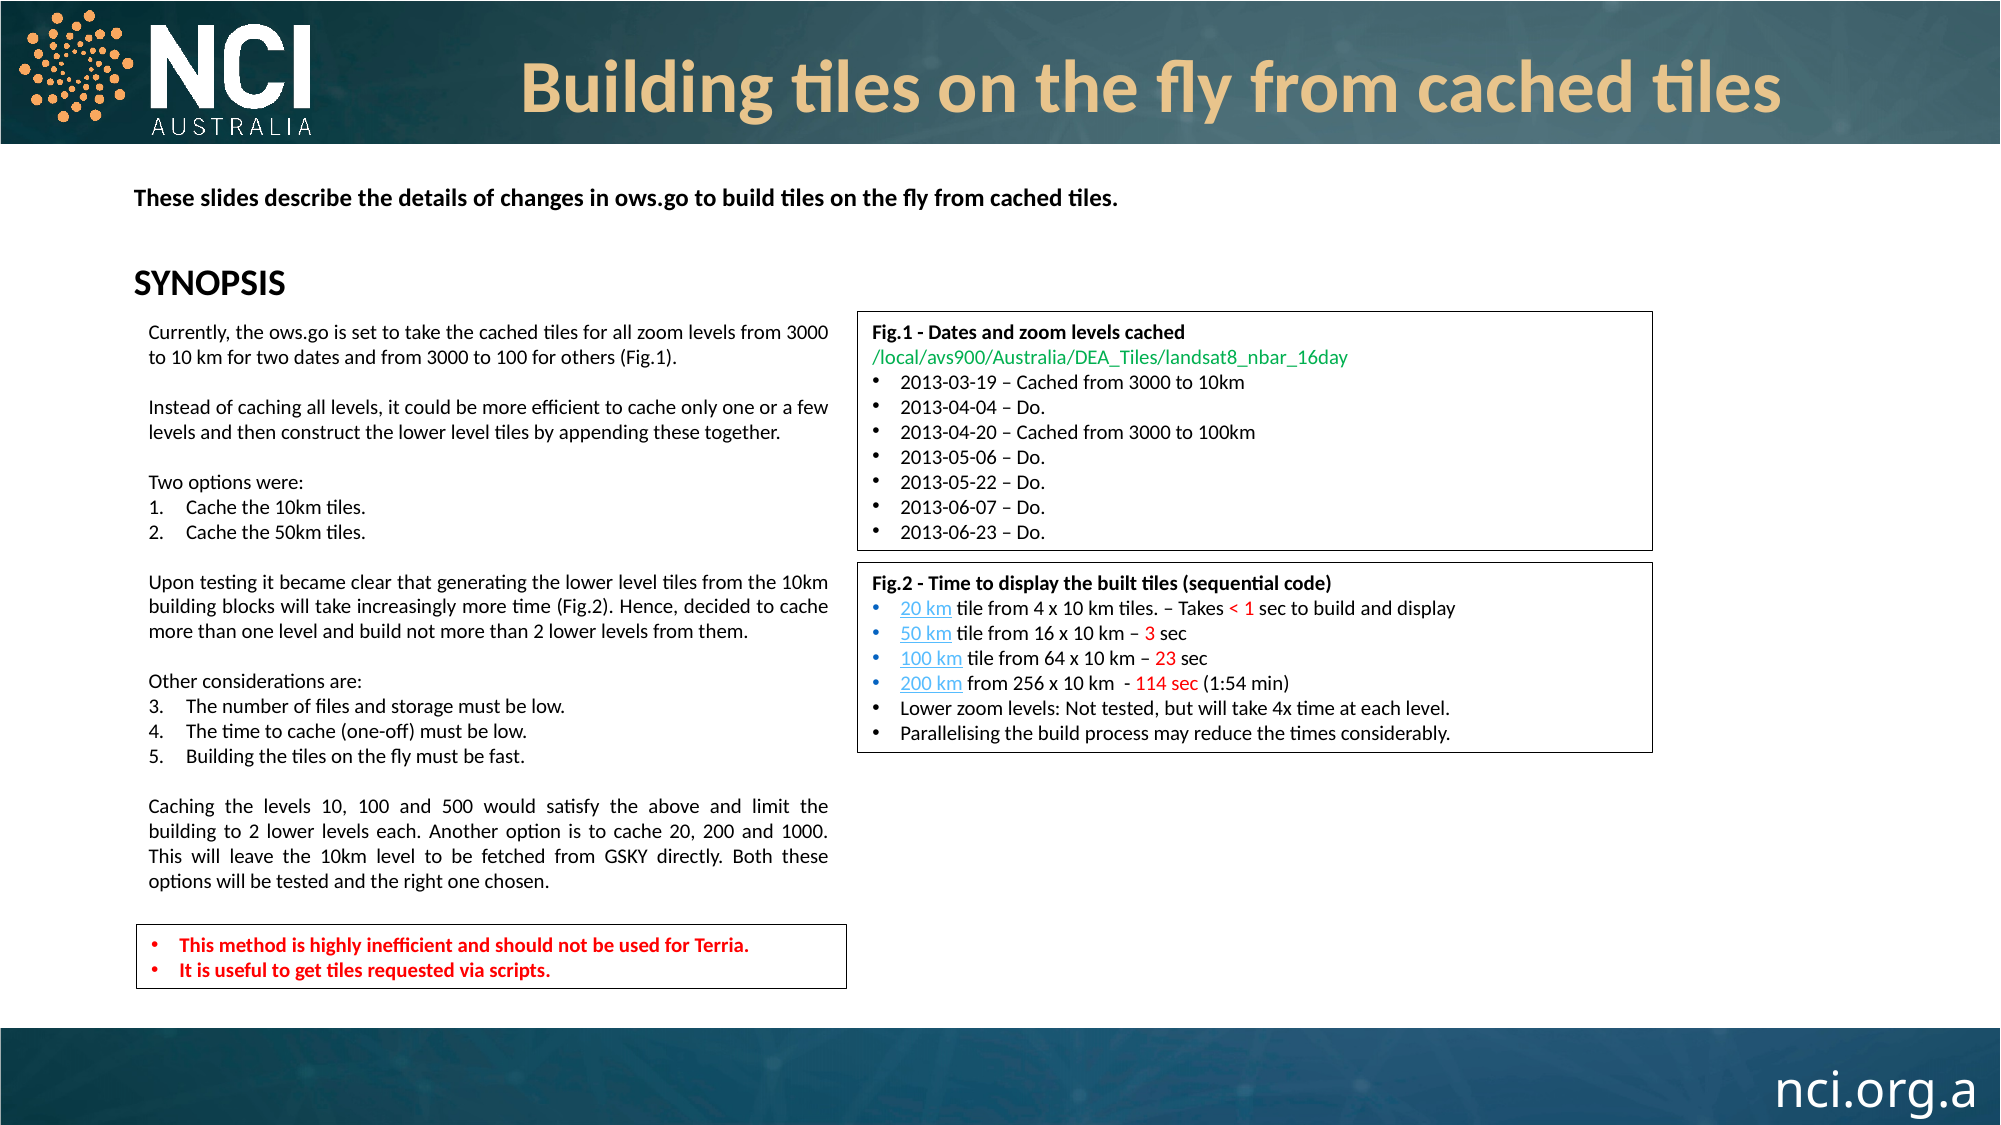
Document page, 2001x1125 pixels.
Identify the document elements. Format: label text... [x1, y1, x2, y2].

text_box Building tiles on the fly from cached tiles [438, 29, 1866, 135]
picture [2, 1028, 2000, 1125]
text_box Fig.2 - Time to display the built tiles (sequential code) 20 km tile from 4 x 10 km tiles. – Takes < 1 sec to build and display 50 km tile from 16 x 10 km – 3 sec 100 km tile from 64 x 10 km – 23 sec 200 km from 256 x 10 km - 114 sec (1:54 min) Lower zoom levels: Not tested, but will take 4x time at each level. Parallelising the build process may reduce the times considerably. [857, 562, 1653, 753]
picture [2, 2, 2000, 144]
text_box This method is highly inefficient and should not be used for Terria. It is useful to get tiles requested via scripts. [136, 924, 847, 989]
text_box These slides describe the details of changes in ows.go to build tiles on the fly from cached tiles. [119, 174, 1535, 219]
text_box Fig.1 - Dates and zoom levels cached /local/avs900/Australia/DEA_Tiles/landsat8_nbar_16day 2013-03-19 – Cached from 3000 to 10km 2013-04-04 – Do. 2013-04-20 – Cached from 3000 to 100km 2013-05-06 – Do. 2013-05-22 – Do. 2013-06-07 – Do. 2013-06-23 – Do. [857, 311, 1653, 551]
text_box Currently, the ows.go is set to take the cached tiles for all zoom levels from 3000 to 10 km for two dates and from 3000 to 100 for others (Fig.1). Instead of caching all levels, it could be more efficient to cache only one or a few levels and then construct the lower level tiles by appending these together. Two options were: Cache the 10km tiles. Cache the 50km tiles. Upon testing it became clear that generating the lower level tiles from the 10km building blocks will take increasingly more time (Fig.2). Hence, decided to cache more than one level and build not more than 2 lower levels from them. Other considerations are: The number of files and storage must be low. The time to cache (one-off) must be low. Building the tiles on the fly must be fast. Caching the levels 10, 100 and 500 would satisfy the above and limit the building to 2 lower levels each. Another option is to cache 20, 200 and 1000. This will leave the 10km level to be fetched from GSKY directly. Both these options will be tested and the right one chosen. [133, 311, 844, 951]
text_box SYNOPSIS [119, 250, 389, 311]
